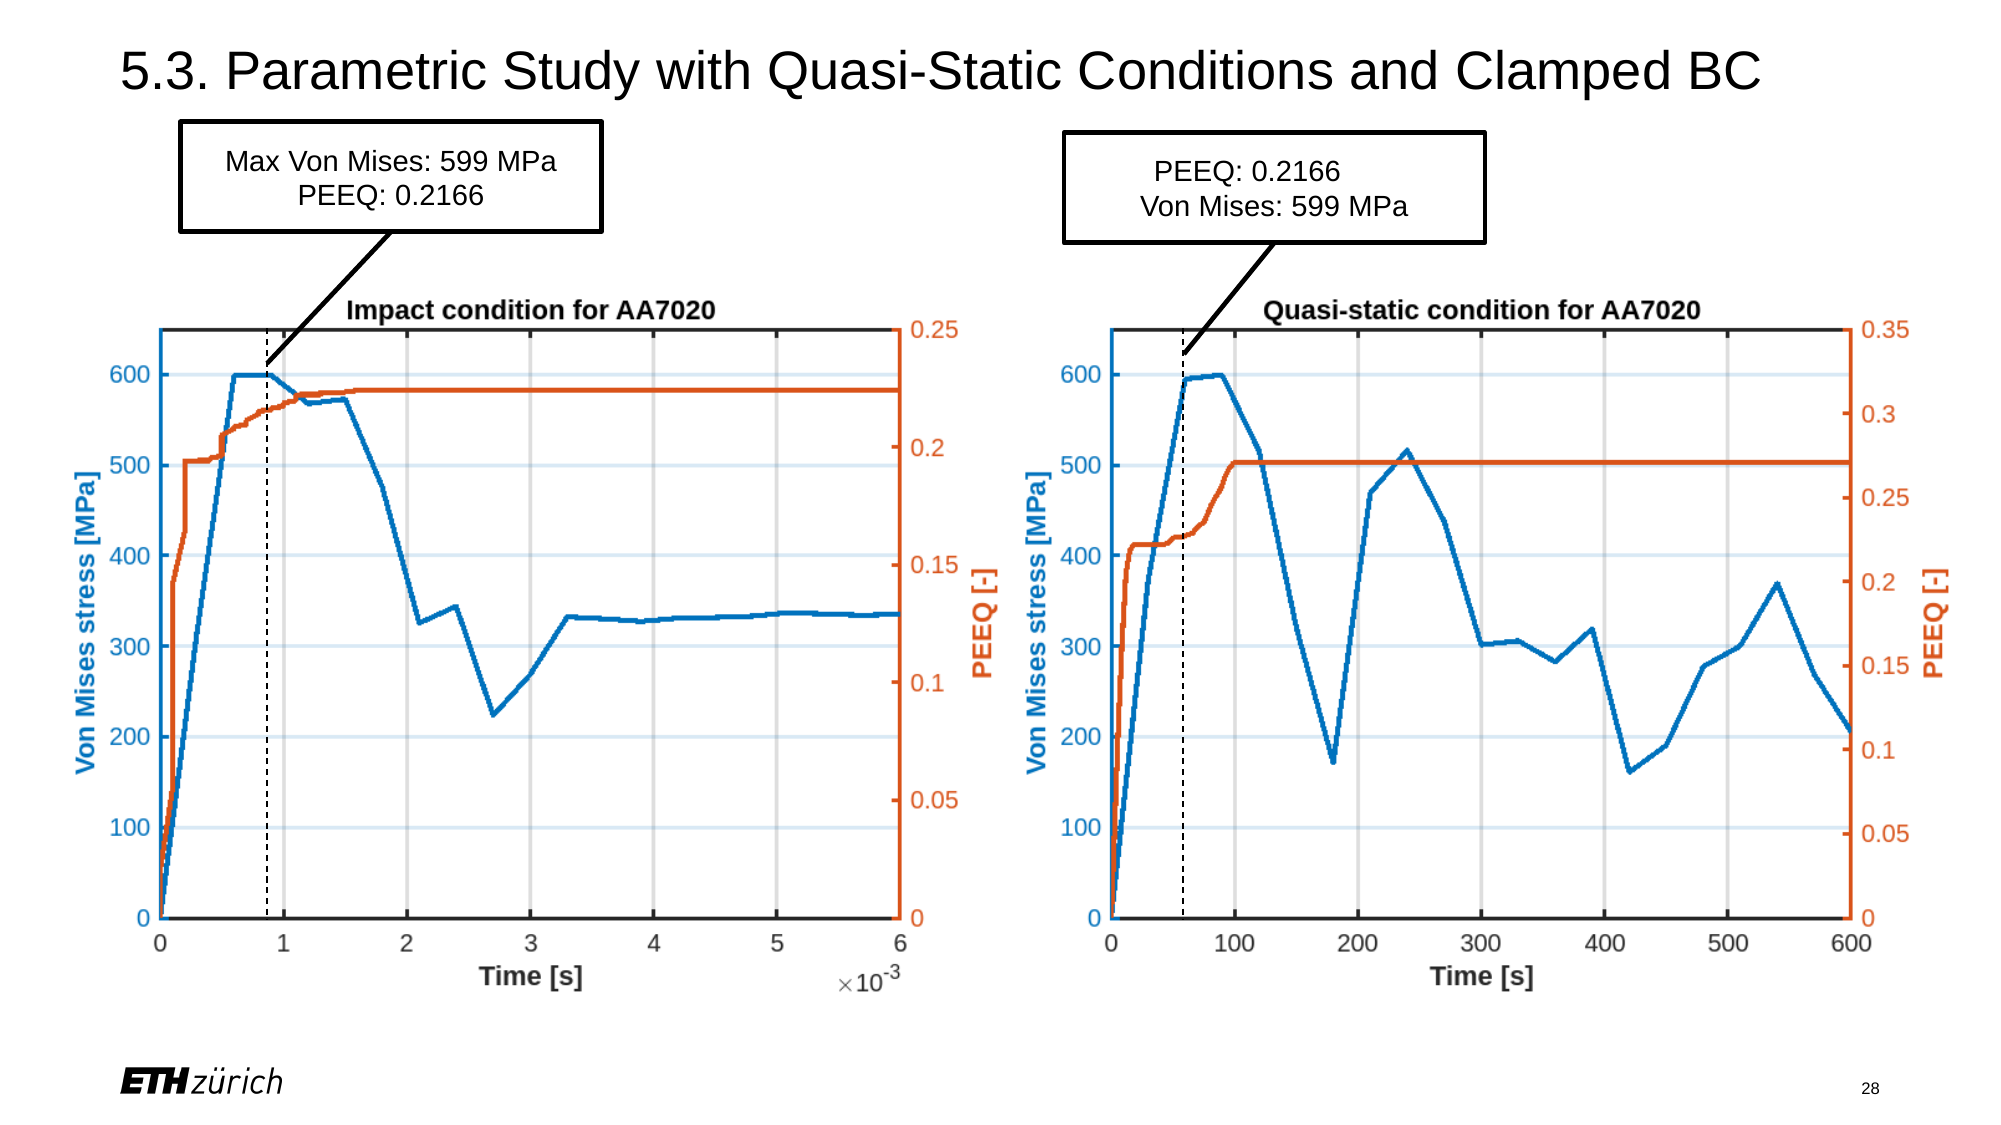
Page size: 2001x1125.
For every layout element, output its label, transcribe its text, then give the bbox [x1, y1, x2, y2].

title 5.3. Parametric Study with Quasi-Static Conditions and Clamped BC [120, 42, 1880, 191]
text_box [266, 231, 392, 364]
slide_number 28 [1827, 1069, 1880, 1106]
picture [72, 296, 1001, 994]
text_box Max Von Mises: 599 MPa PEEQ: 0.2166 [180, 121, 602, 232]
picture [1023, 296, 1952, 994]
text_box PEEQ: 0.2166 Von Mises: 599 MPa [1063, 132, 1485, 243]
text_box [1183, 242, 1275, 355]
picture [120, 1067, 282, 1094]
